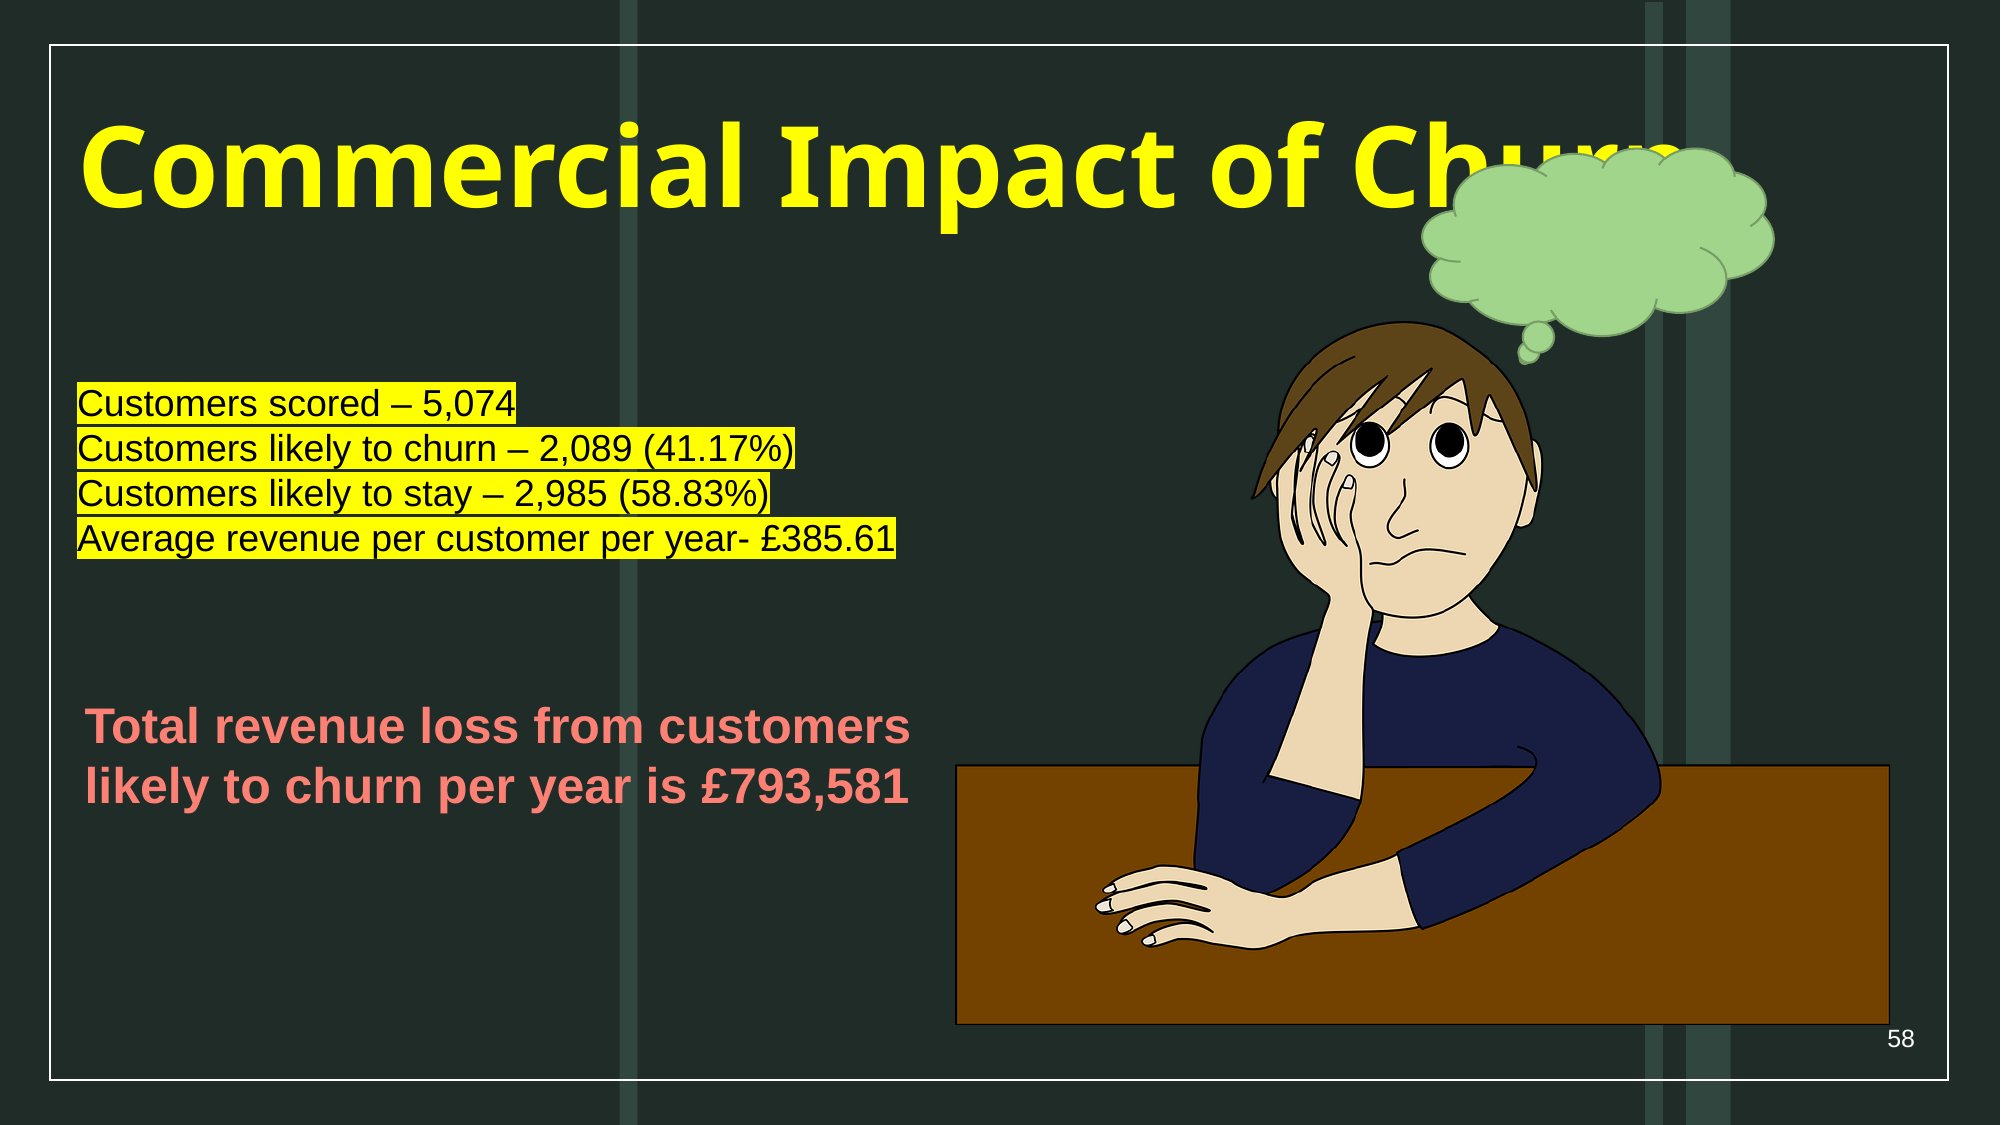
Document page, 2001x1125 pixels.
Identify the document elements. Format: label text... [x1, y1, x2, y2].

text_box [1421, 147, 1775, 321]
text_box Customers scored – 5,074 Customers likely to churn – 2,089 (41.17%) Customers likely to stay – 2,985 (58.83%) Average revenue per customer per year- £385.61 Total revenue loss from customers likely to churn per year is £793,581 [62, 371, 955, 821]
picture [955, 321, 1890, 1025]
title Commercial Impact of Churn [62, 62, 1938, 280]
slide_number 58 [1791, 1008, 1931, 1068]
